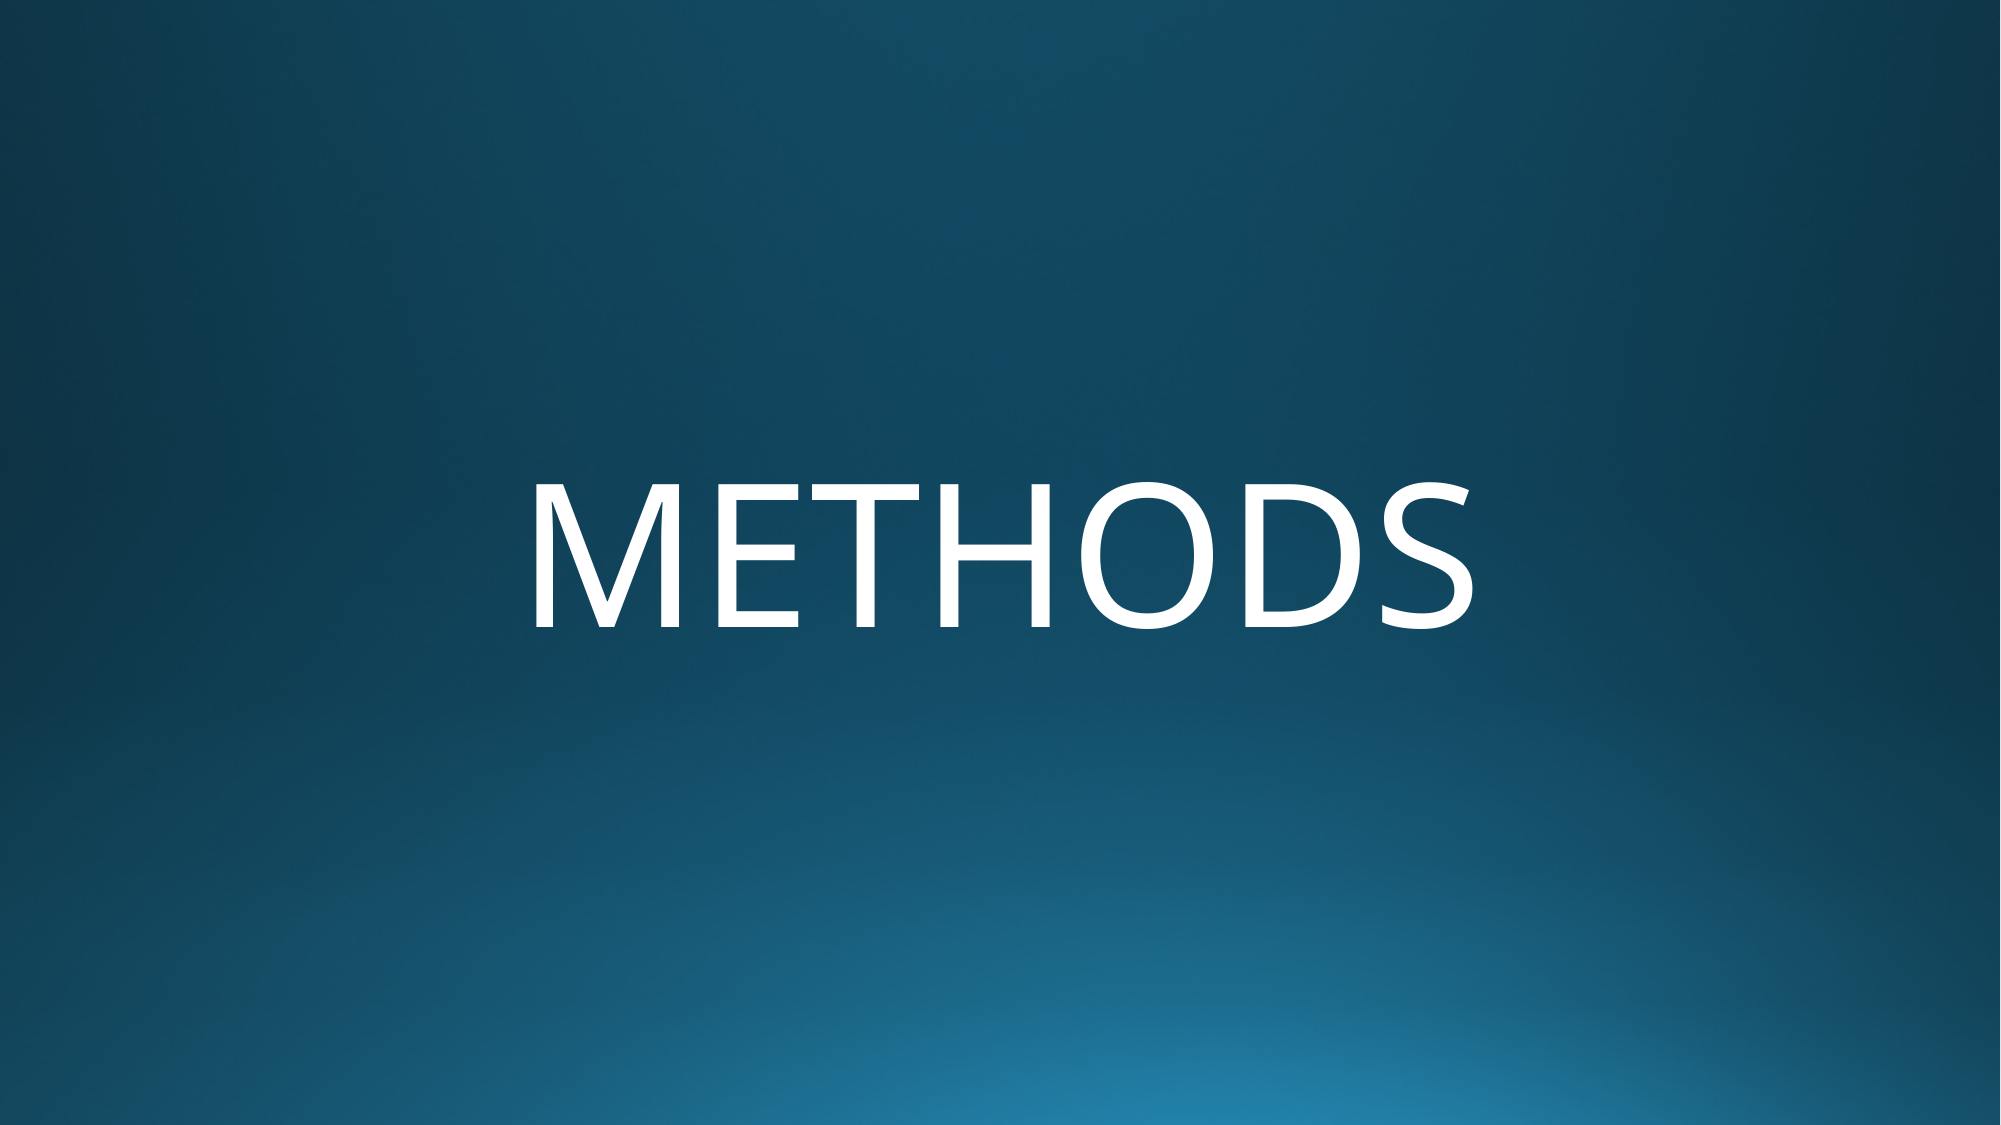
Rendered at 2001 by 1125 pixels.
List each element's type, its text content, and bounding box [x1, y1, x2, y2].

picture [0, 0, 2001, 1125]
title METHODS [137, 453, 1863, 672]
